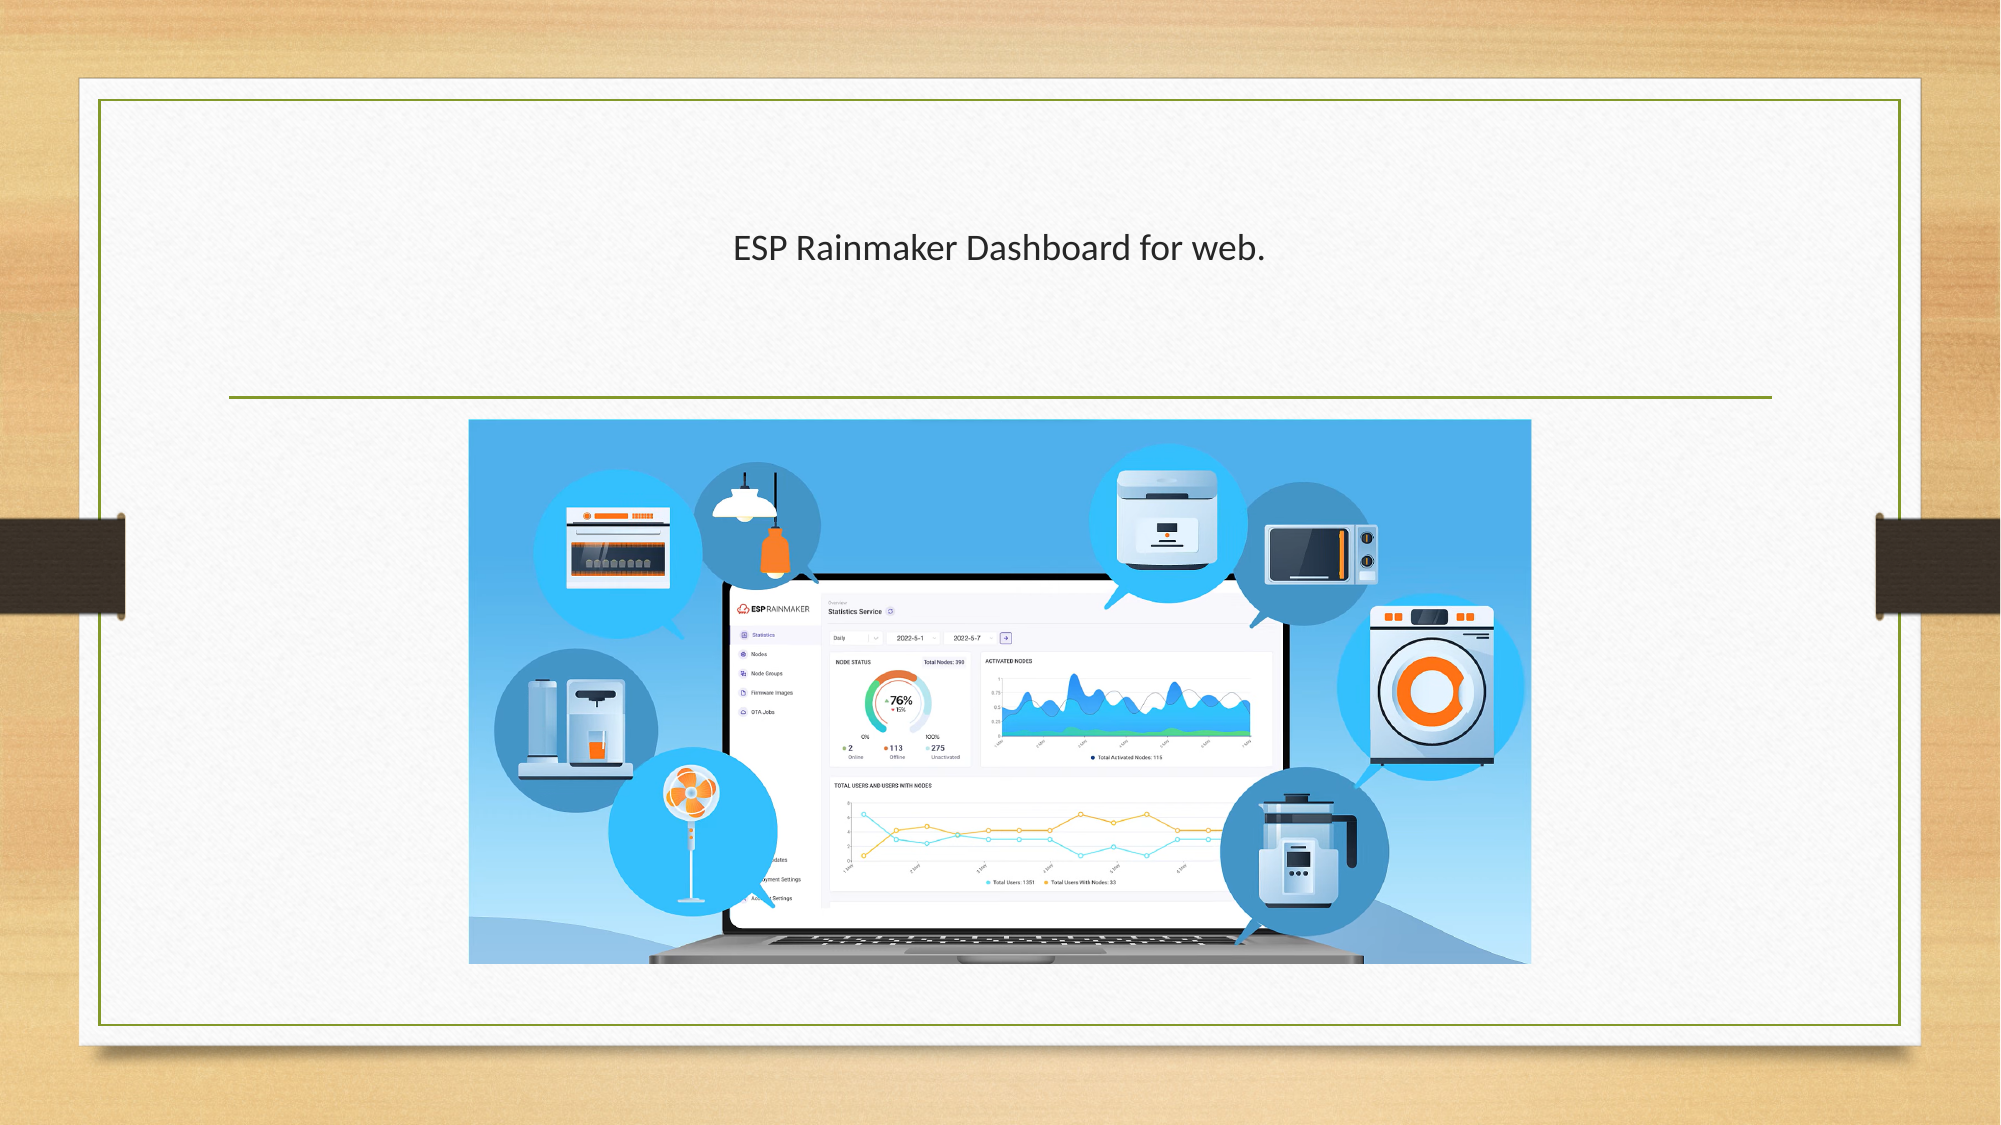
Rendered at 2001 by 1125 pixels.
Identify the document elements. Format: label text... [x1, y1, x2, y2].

picture [0, 0, 2001, 1125]
title ESP Rainmaker Dashboard for web. [212, 161, 1788, 375]
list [468, 419, 1532, 964]
